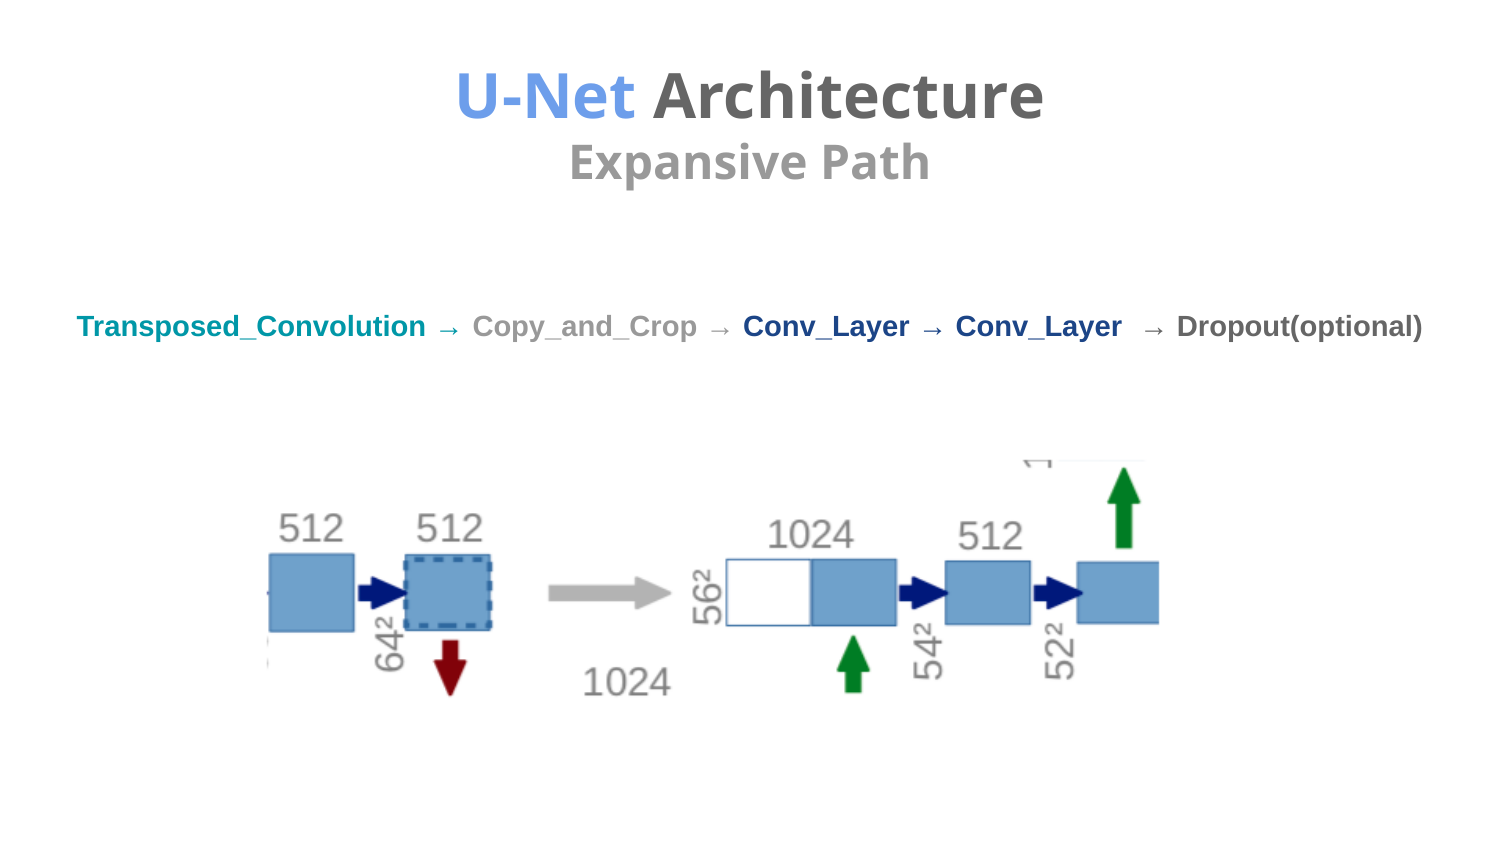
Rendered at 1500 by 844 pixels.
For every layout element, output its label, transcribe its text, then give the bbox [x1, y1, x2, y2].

text_box U-Net Architecture Expansive Path [32, 41, 1468, 188]
picture [228, 421, 1272, 713]
text_box Transposed_Convolution → Copy_and_Crop → Conv_Layer → Conv_Layer → Dropout(optional) [32, 292, 1468, 458]
